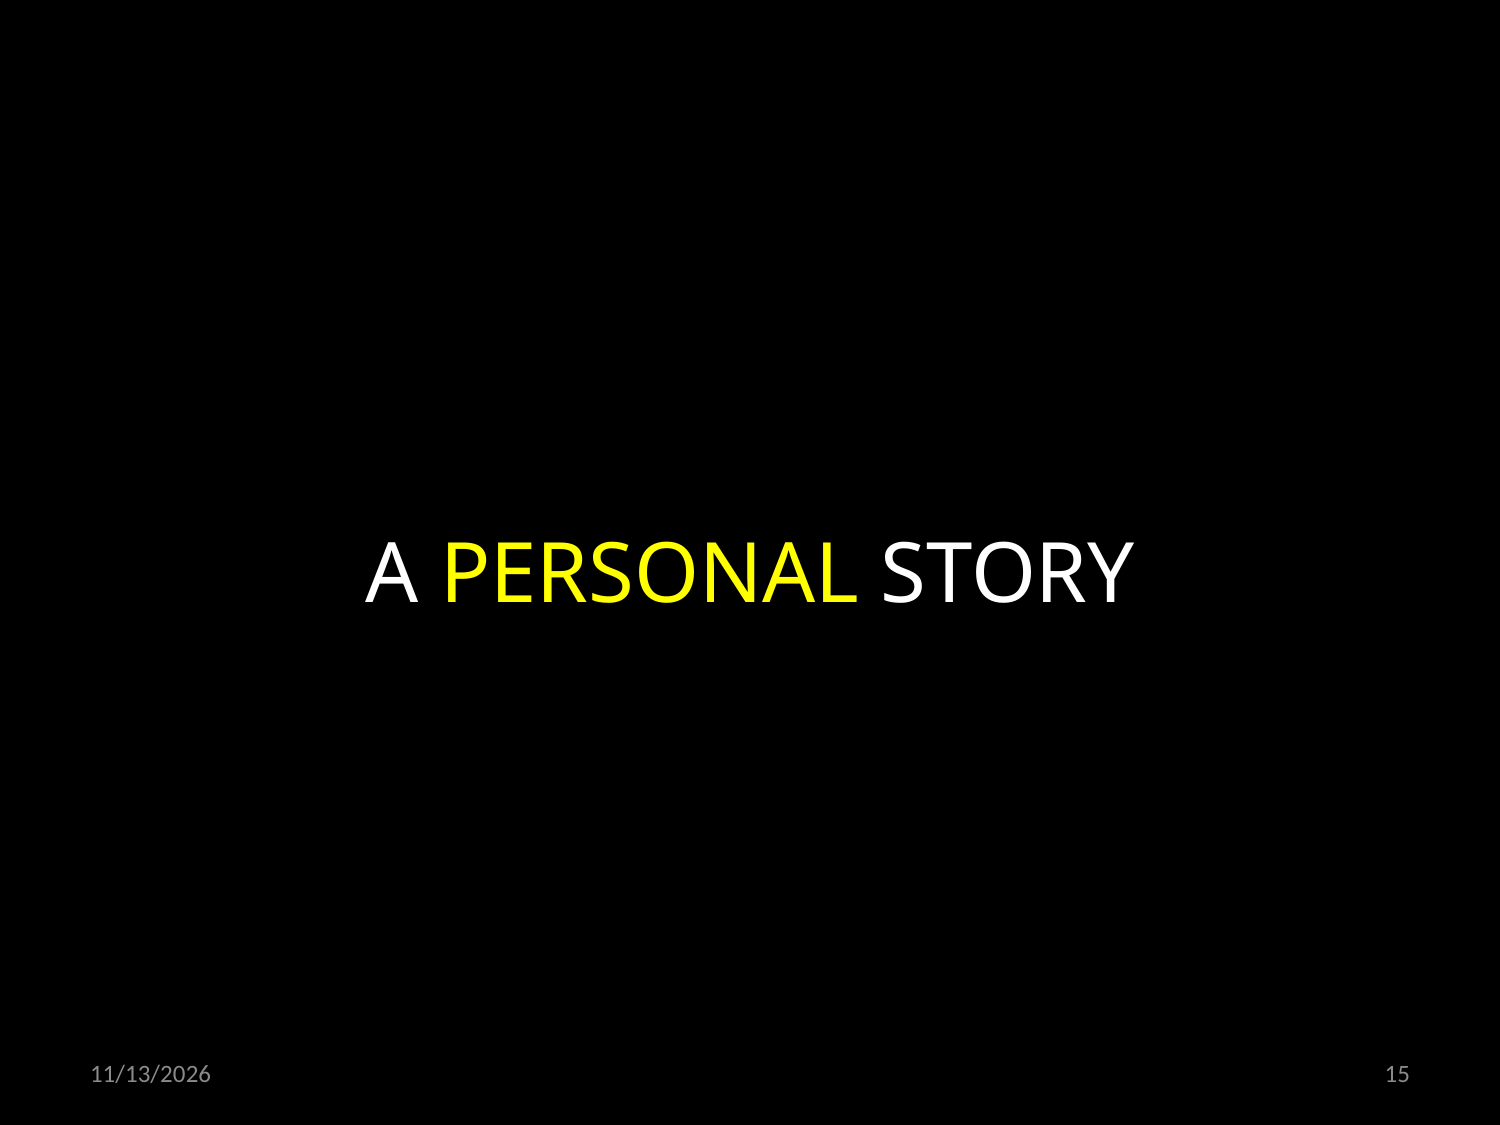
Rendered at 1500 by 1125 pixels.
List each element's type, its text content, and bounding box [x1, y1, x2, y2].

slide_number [75, 1042, 425, 1103]
text_box A PERSONAL STORY [271, 511, 1229, 614]
slide_number 15 [1074, 1042, 1425, 1103]
